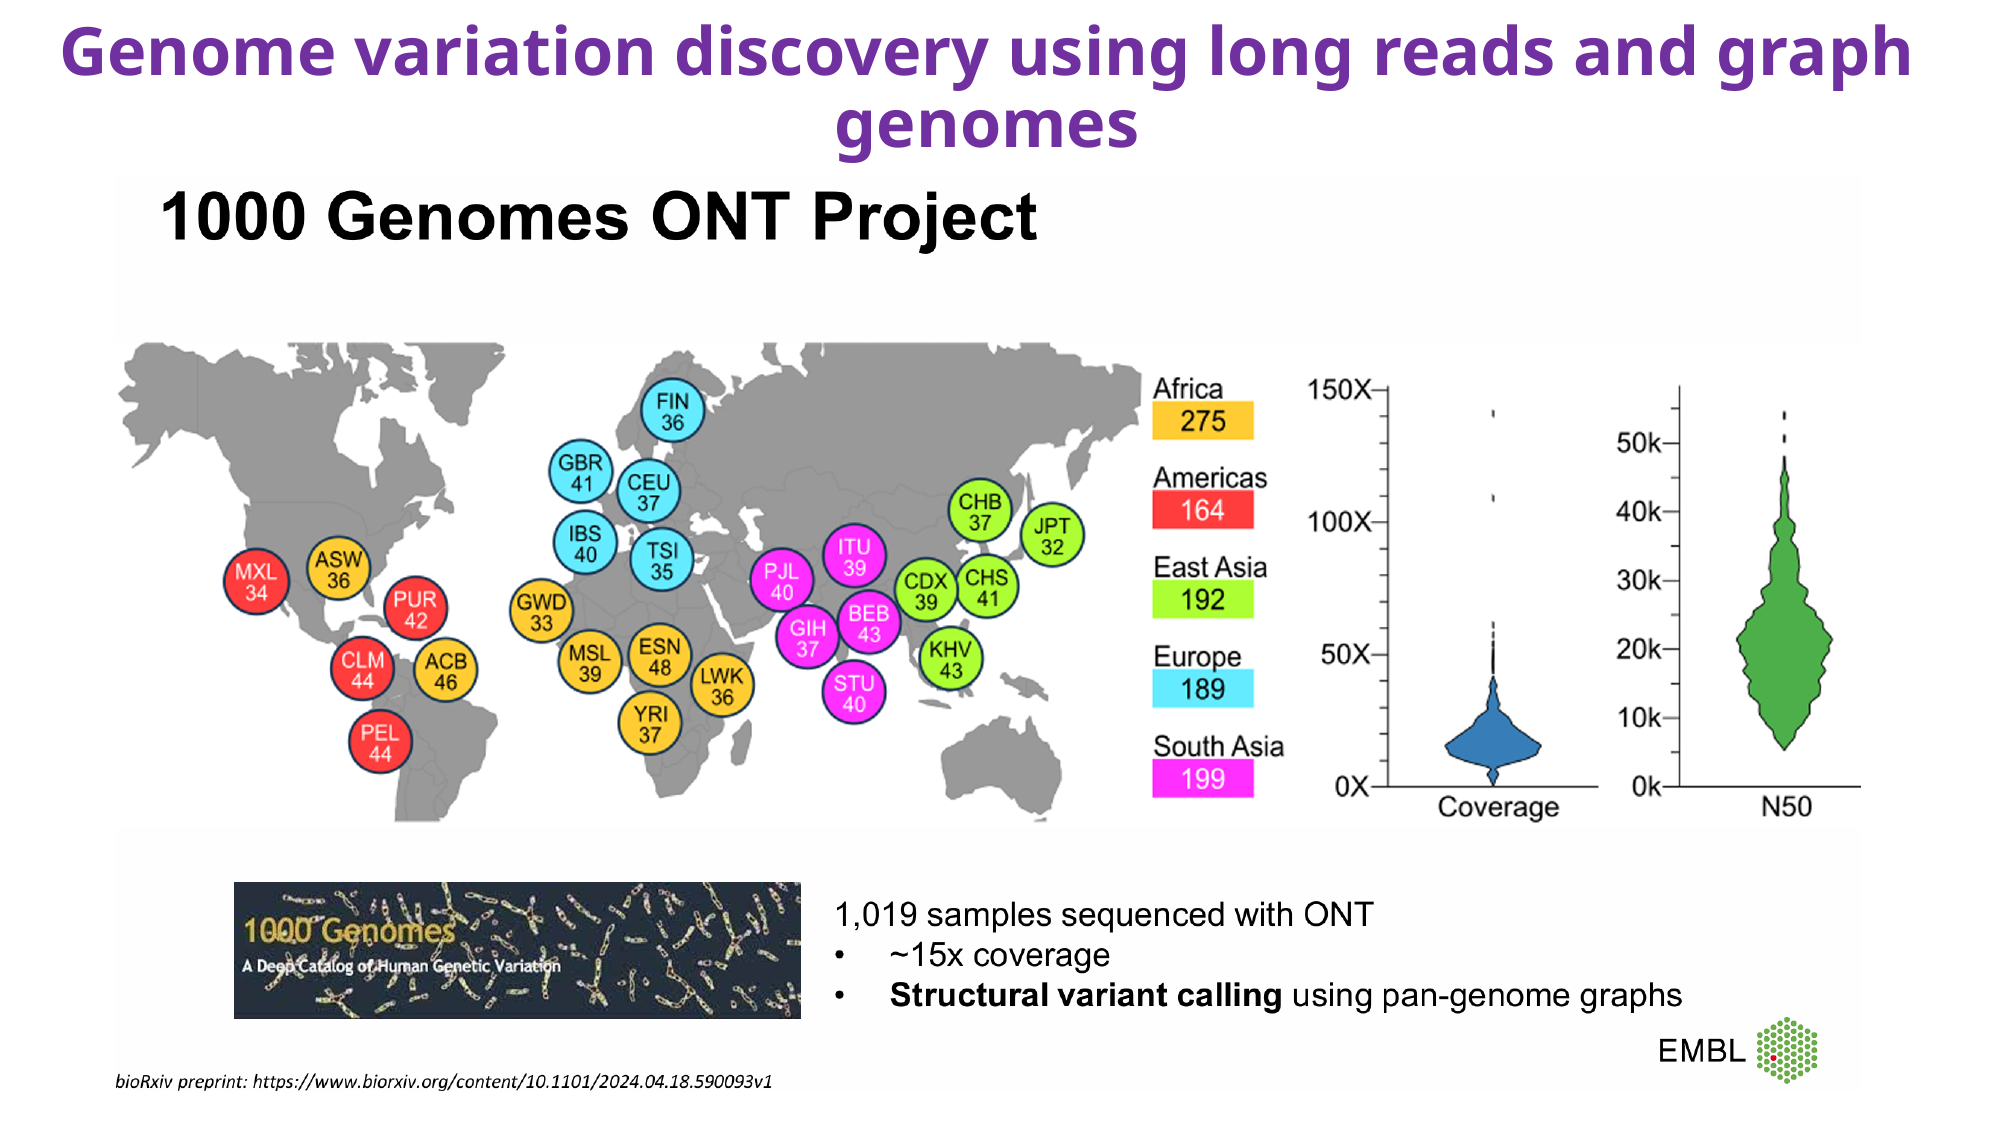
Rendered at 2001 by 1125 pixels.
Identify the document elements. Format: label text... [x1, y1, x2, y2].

title Genome variation discovery using long reads and graph genomes [43, 34, 1932, 146]
picture [114, 175, 1861, 1091]
